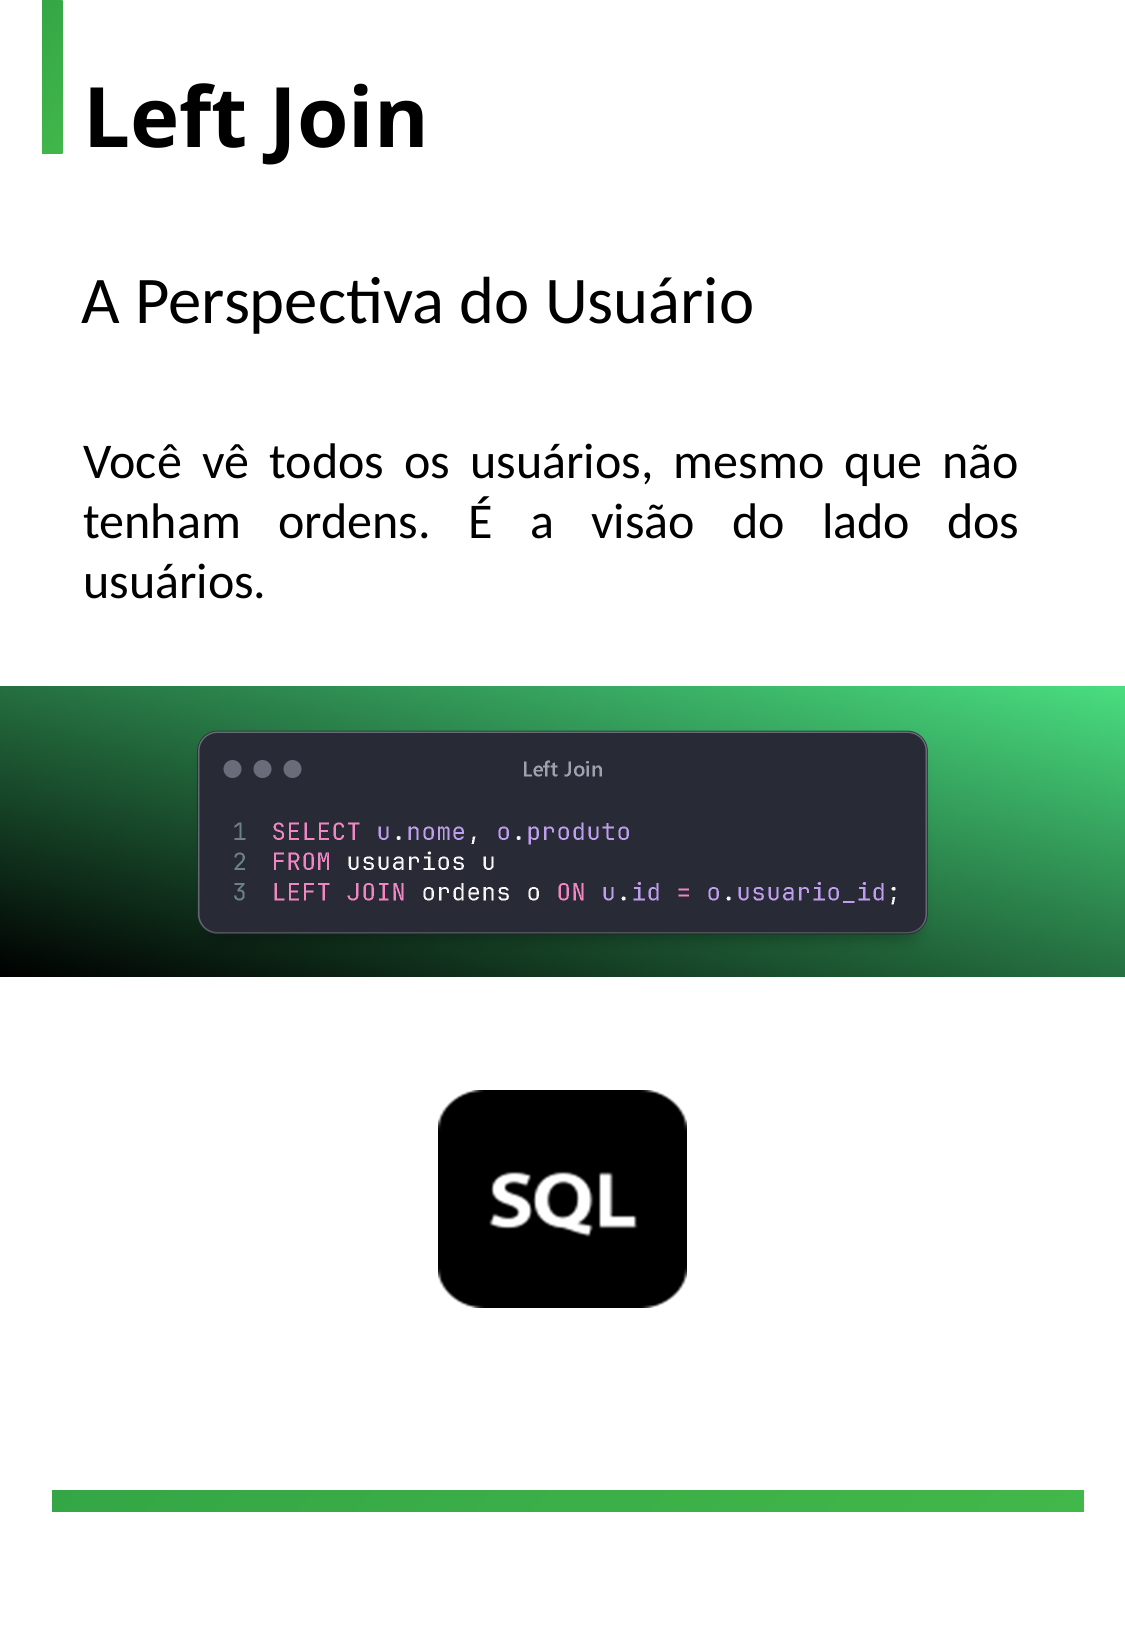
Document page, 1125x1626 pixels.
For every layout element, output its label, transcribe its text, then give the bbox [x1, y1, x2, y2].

text_box [51, 1490, 1085, 1513]
text_box A Perspectiva do Usuário [67, 248, 1034, 344]
text_box Você vê todos os usuários, mesmo que não tenham ordens. É a visão do lado dos usuários. [68, 421, 1035, 617]
picture [0, 686, 1125, 977]
text_box [41, 0, 64, 154]
picture [437, 1090, 688, 1308]
text_box Left Join [68, 56, 1124, 171]
